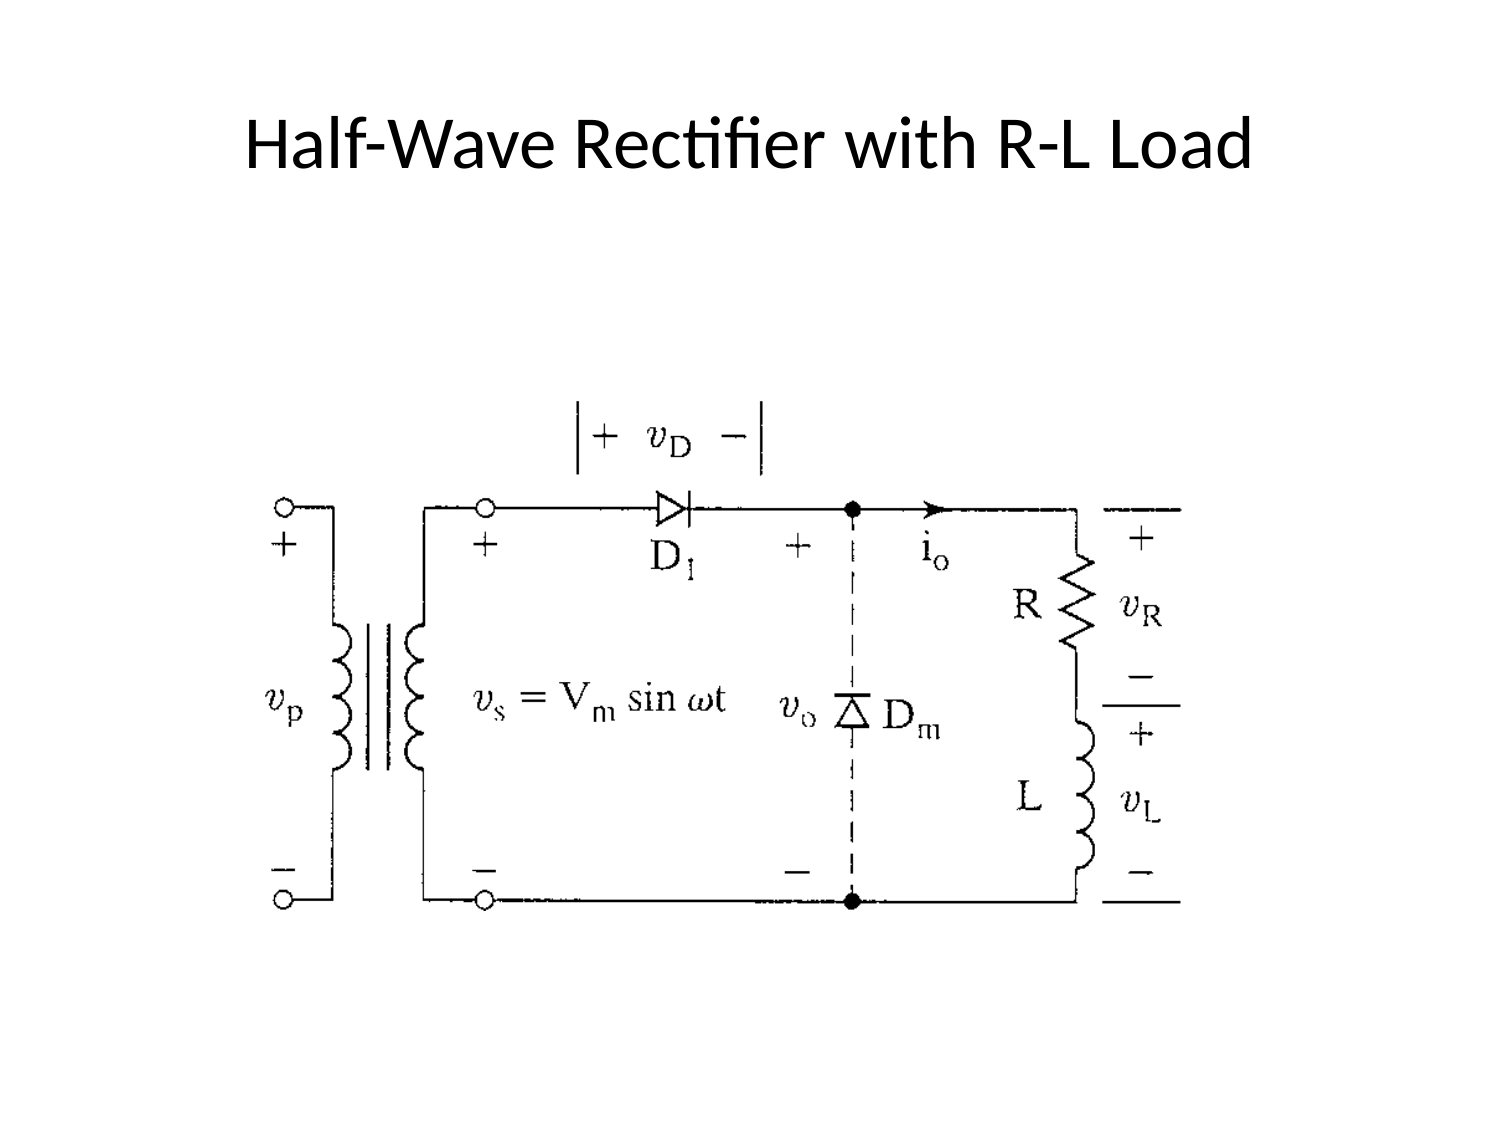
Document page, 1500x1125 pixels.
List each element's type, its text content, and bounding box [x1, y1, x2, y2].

title Half-Wave Rectifier with R-L Load [75, 45, 1425, 233]
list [212, 349, 1251, 911]
